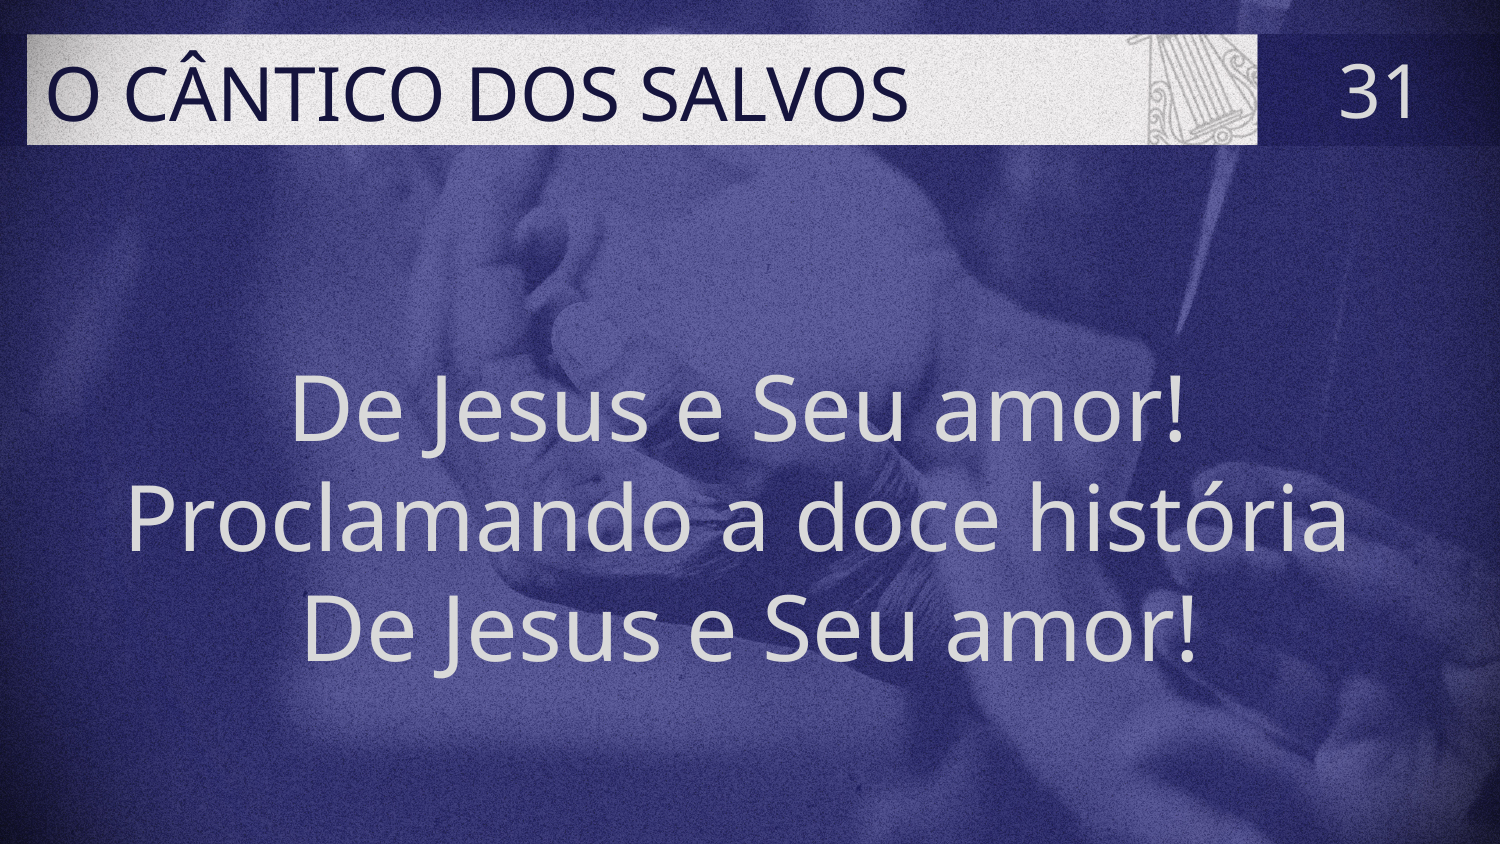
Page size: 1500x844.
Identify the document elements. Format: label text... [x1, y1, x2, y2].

picture [0, 0, 1500, 185]
list De Jesus e Seu amor! Proclamando a doce história De Jesus e Seu amor! [0, 185, 1500, 844]
list 31 [1281, 36, 1483, 143]
title O CÂNTICO DOS SALVOS [29, 33, 1258, 151]
